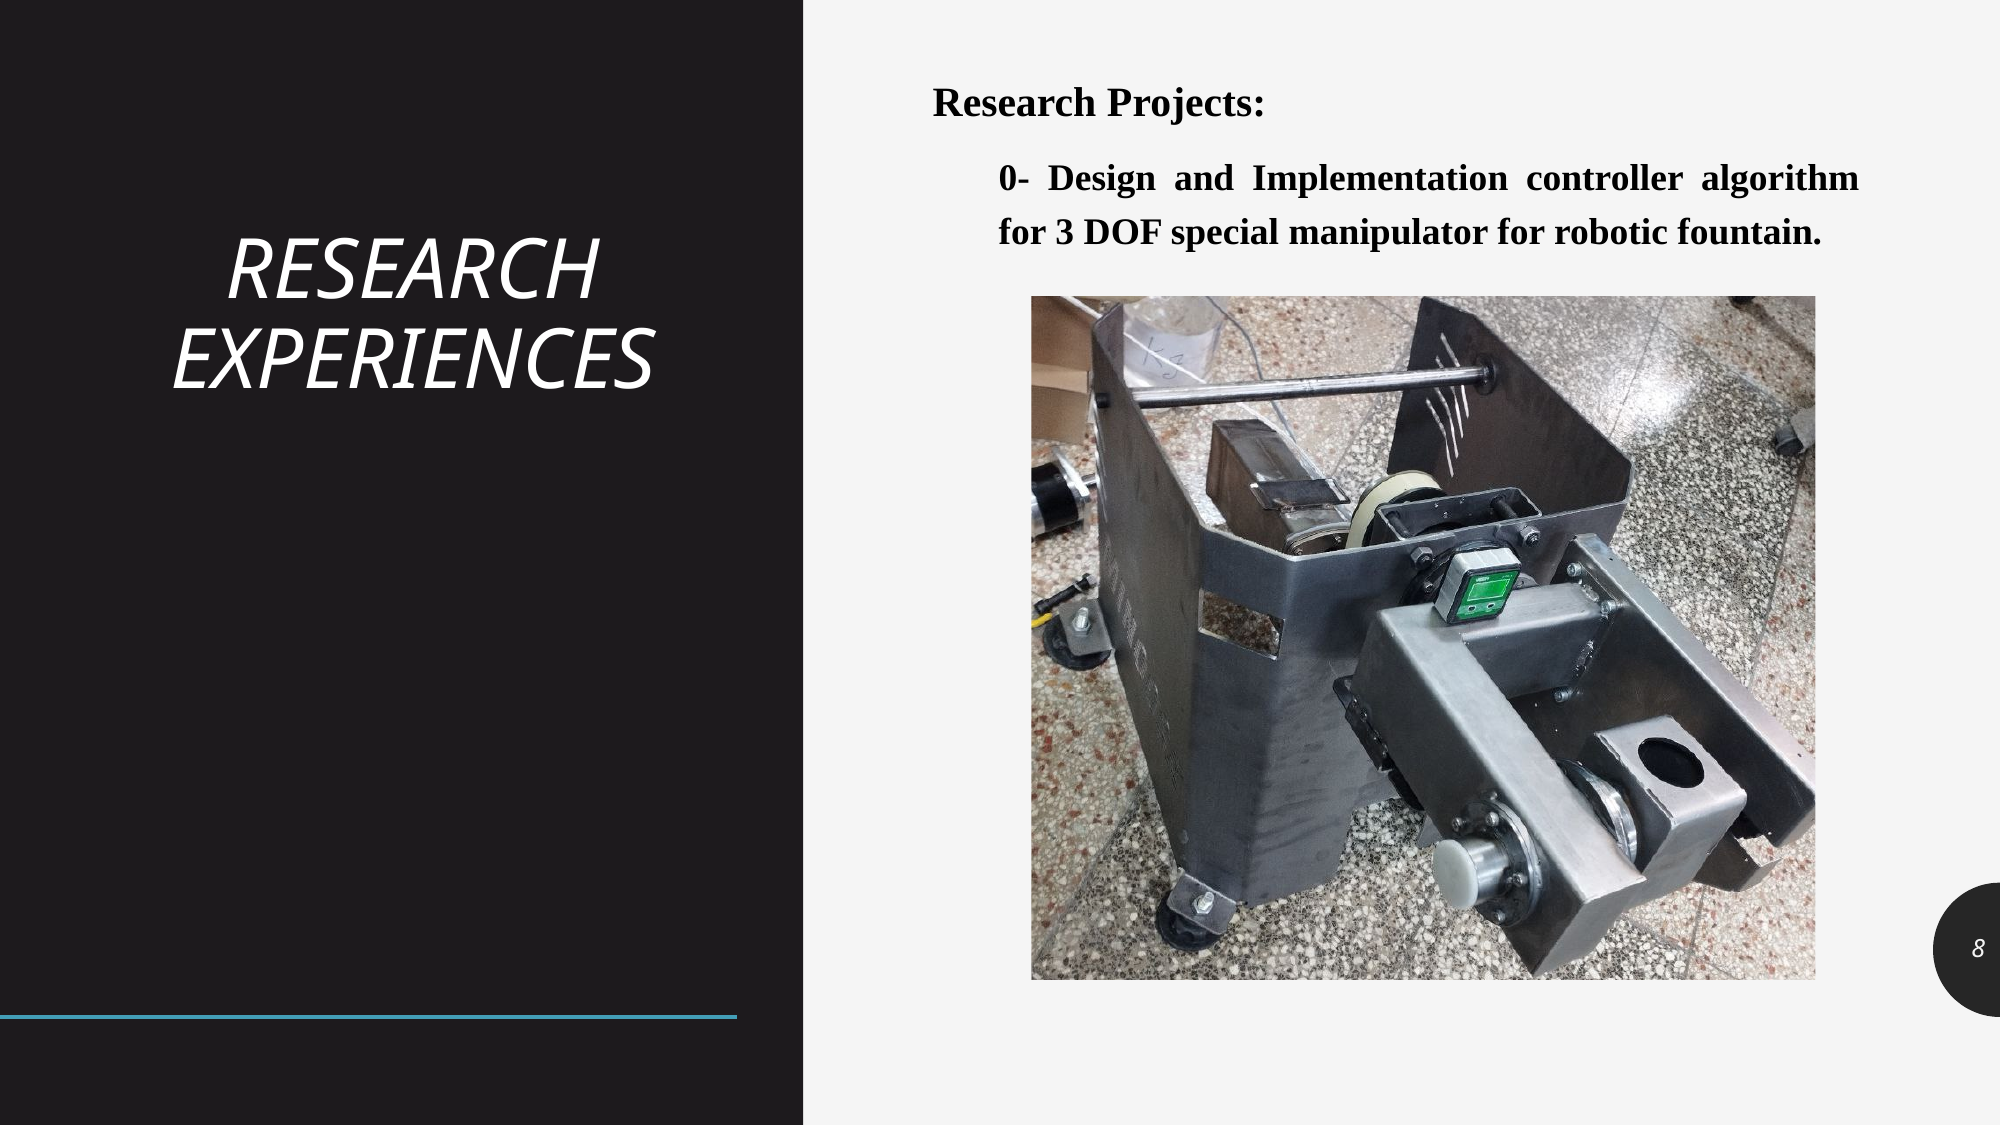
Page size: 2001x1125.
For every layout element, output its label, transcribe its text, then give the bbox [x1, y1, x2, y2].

picture [1031, 296, 1816, 980]
slide_number 8 [1933, 919, 2000, 980]
text_box Research Projects: 0- Design and Implementation controller algorithm for 3 DOF special manipulator for robotic fountain. [917, 57, 1875, 1052]
title RESEARCH EXPERIENCES [72, 91, 754, 415]
